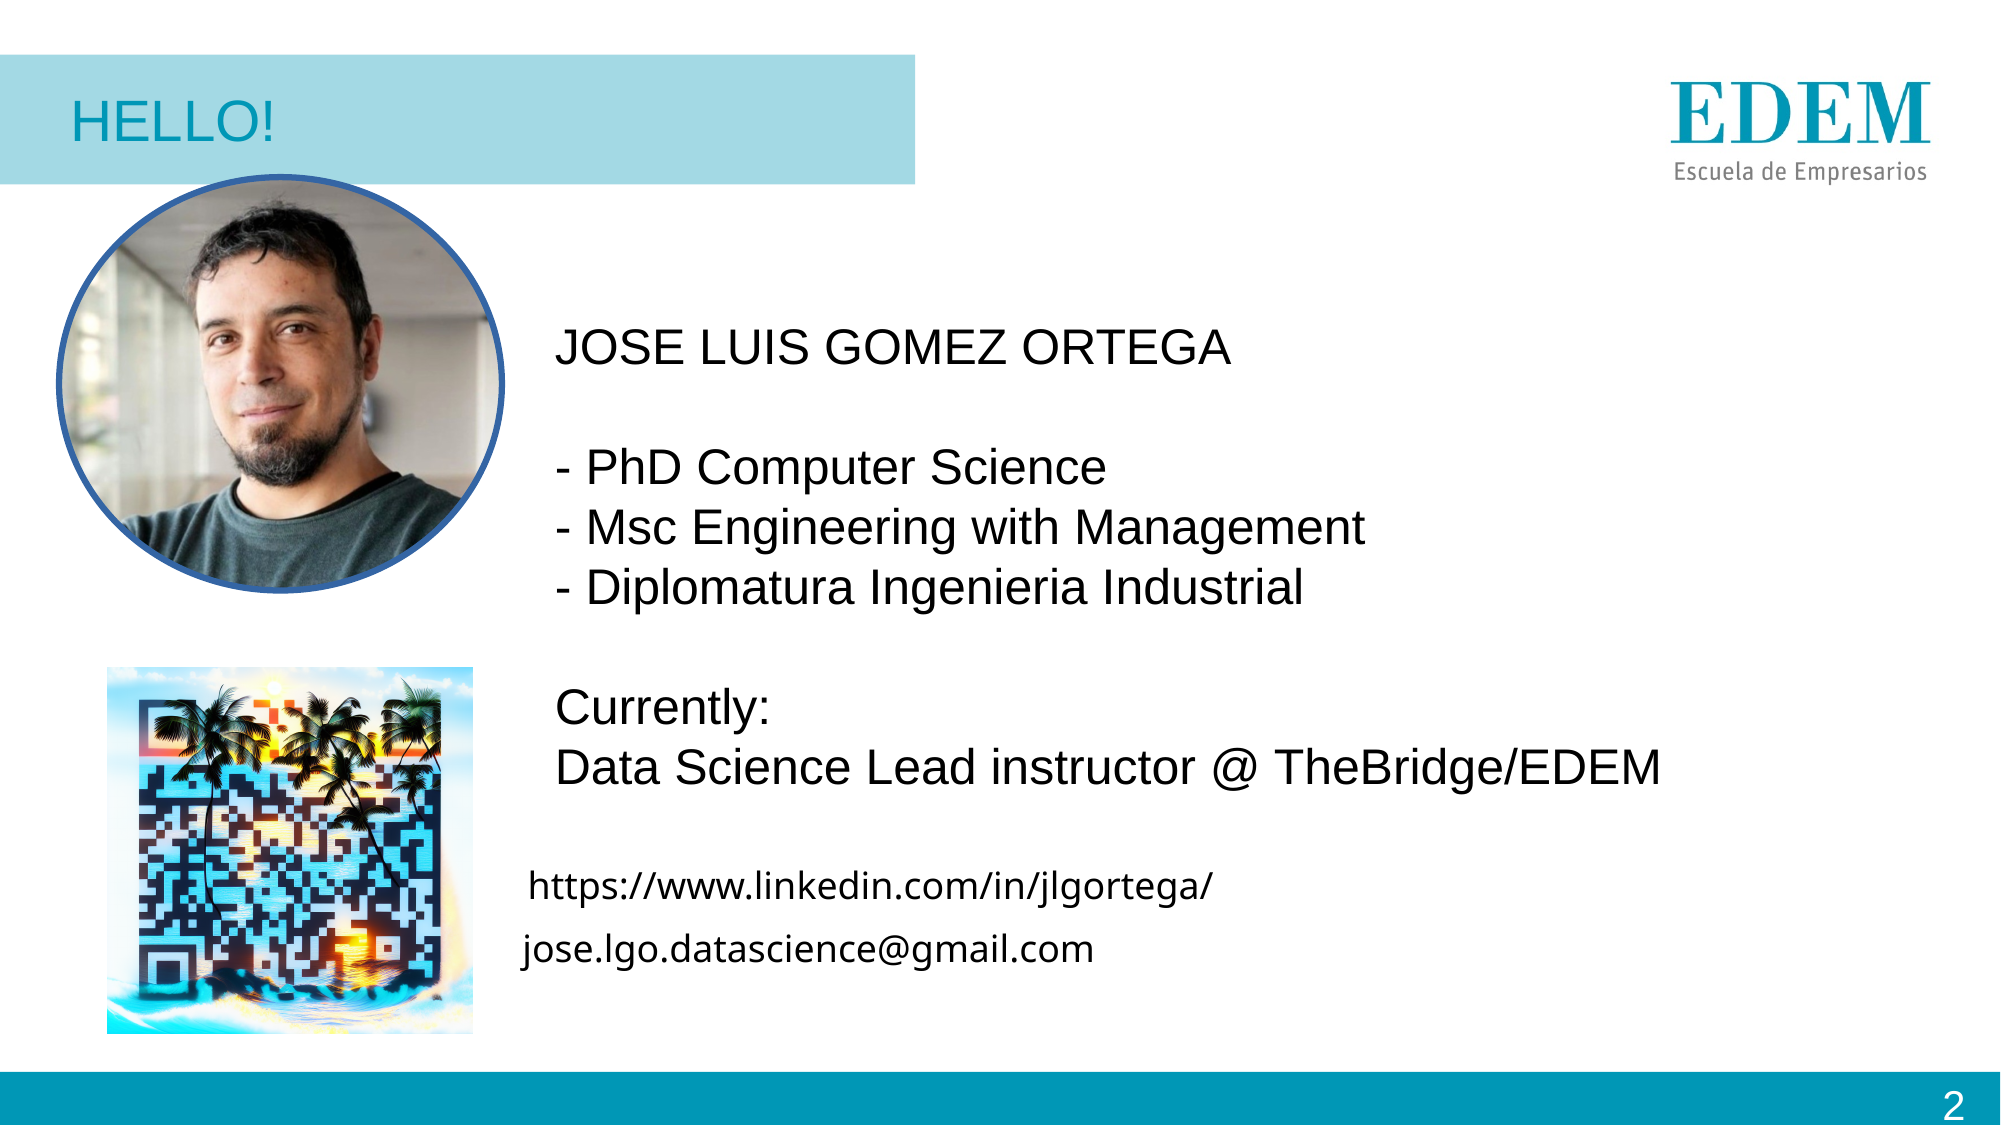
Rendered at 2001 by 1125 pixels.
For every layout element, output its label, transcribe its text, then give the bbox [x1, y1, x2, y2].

text_box https://www.linkedin.com/in/jlgortega/ [473, 855, 1270, 945]
text_box JOSE LUIS GOMEZ ORTEGA - PhD Computer Science - Msc Engineering with Management - Diplomatura Ingenieria Industrial Currently: Data Science Lead instructor @ TheBridge/EDEM [540, 307, 1678, 802]
text_box jose.lgo.datascience@gmail.com [473, 917, 1146, 975]
text_box [59, 177, 502, 591]
text_box HELLO! [55, 71, 1263, 166]
picture [106, 667, 473, 1034]
picture [1643, 54, 1957, 212]
